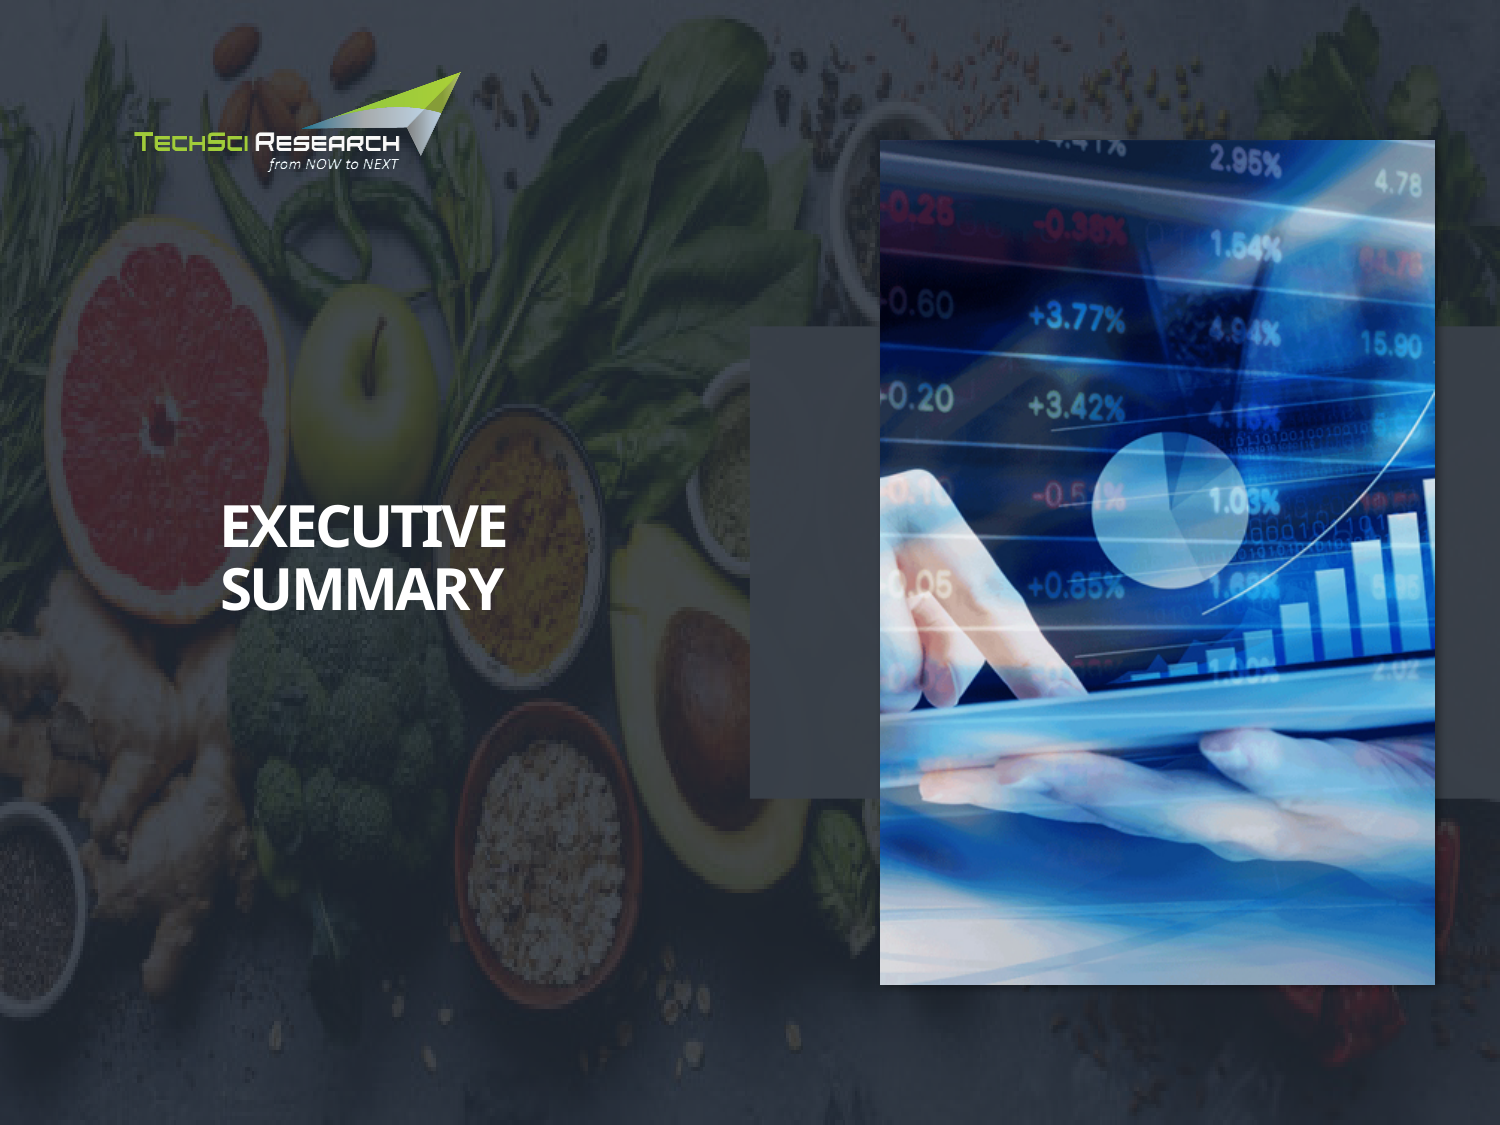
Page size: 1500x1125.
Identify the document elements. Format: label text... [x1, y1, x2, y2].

picture [880, 140, 1435, 985]
text_box EXECUTIVE SUMMARY [113, 490, 613, 704]
picture [132, 71, 461, 174]
